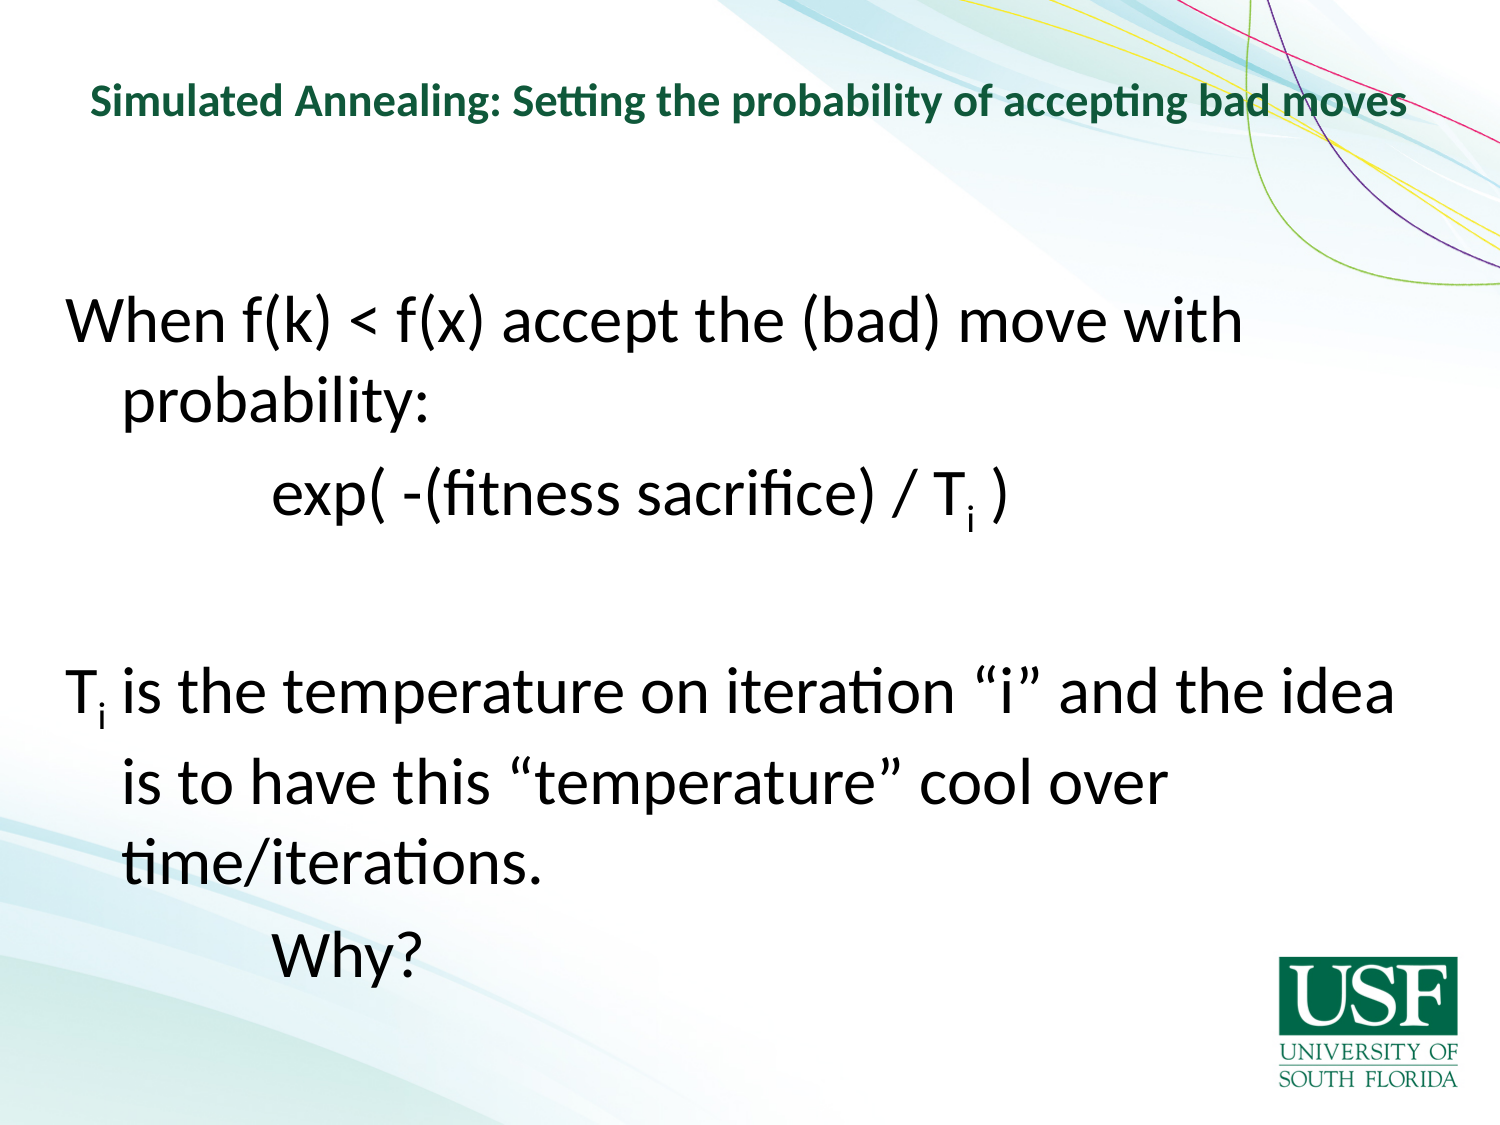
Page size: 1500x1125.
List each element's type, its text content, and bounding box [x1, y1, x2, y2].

title Simulated Annealing: Setting the probability of accepting bad moves [75, 45, 1425, 150]
picture [0, 0, 1500, 1125]
list When f(k) < f(x) accept the (bad) move with probability: exp( -(fitness sacrifice) / Ti ) Ti is the temperature on iteration “i” and the idea is to have this “temperature” cool over time/iterations. Why? [50, 174, 1425, 1100]
